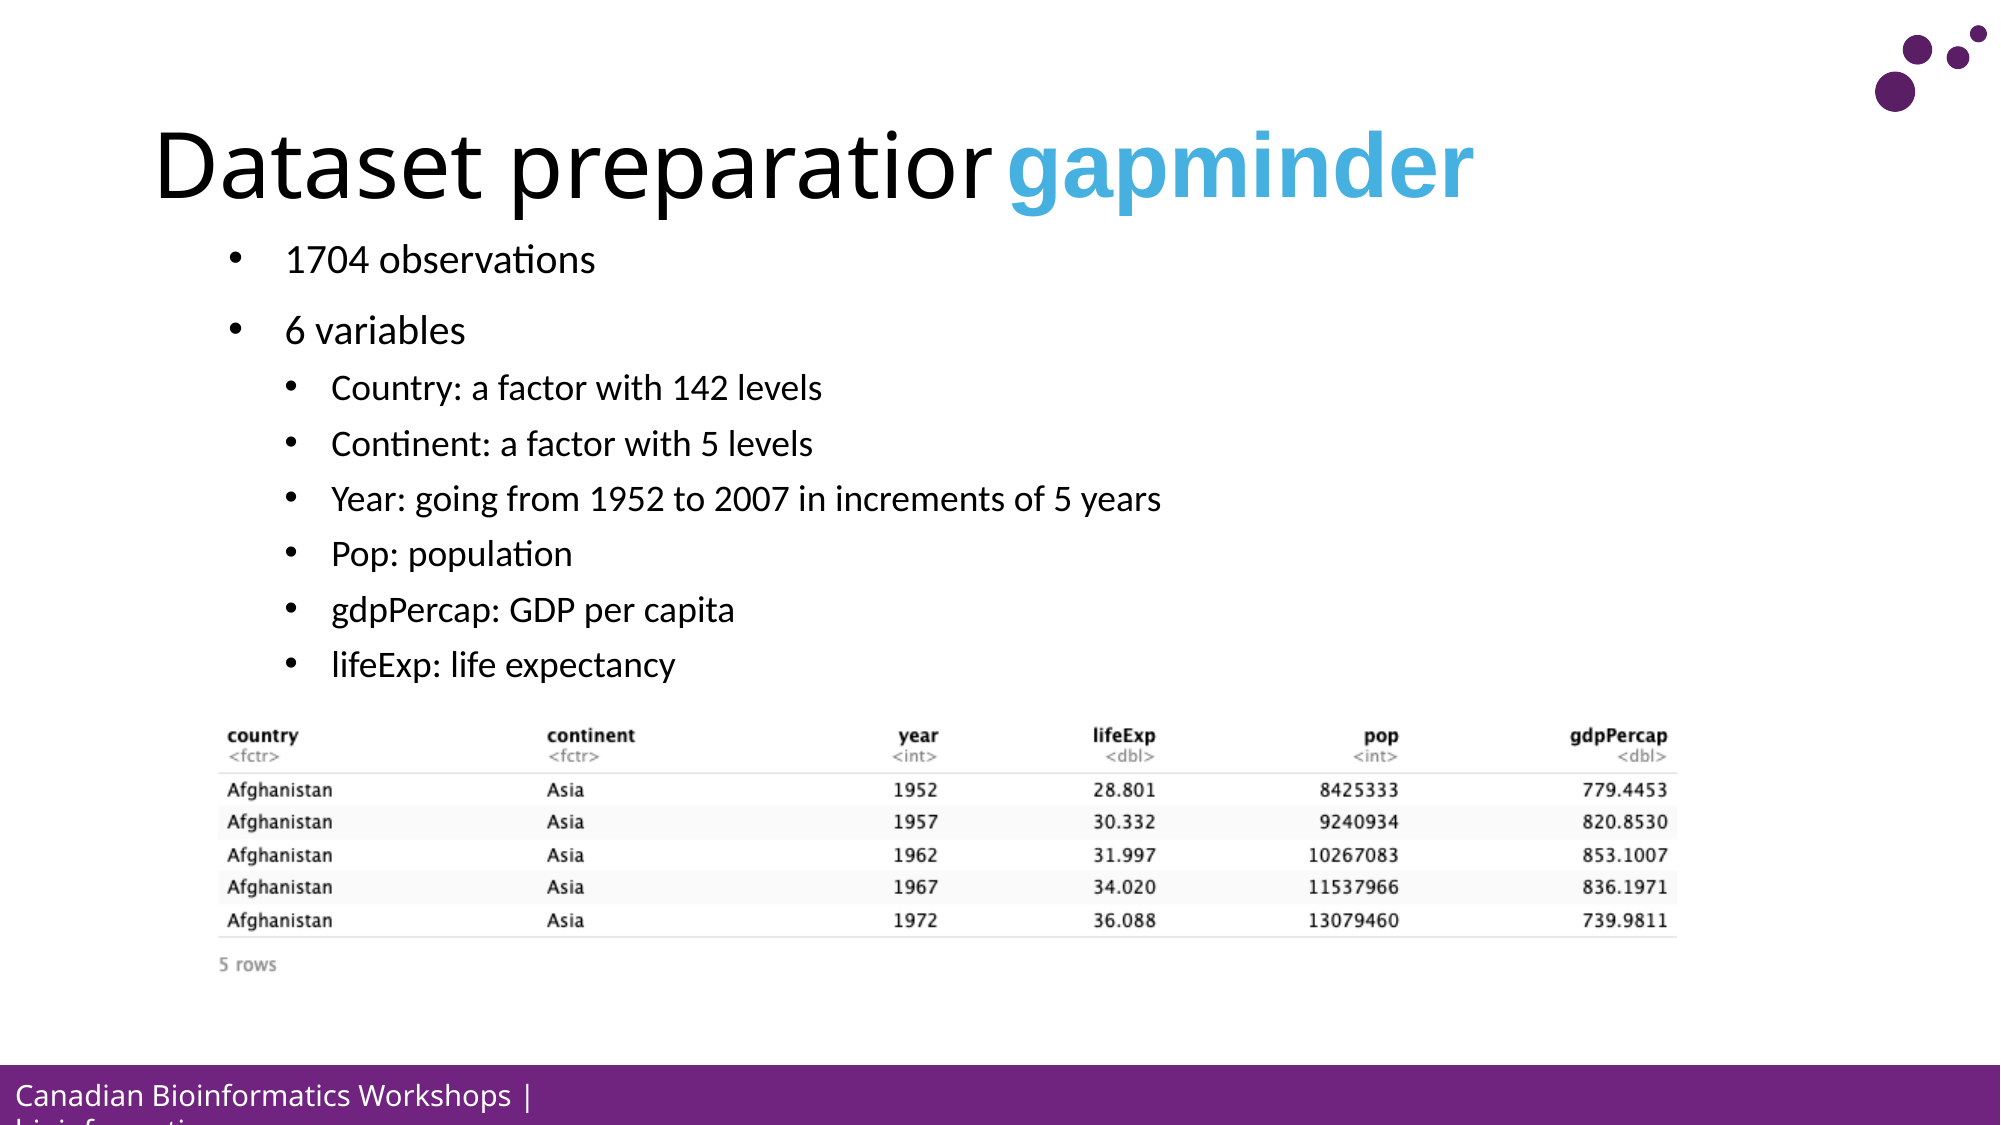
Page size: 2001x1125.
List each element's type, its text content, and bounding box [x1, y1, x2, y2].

picture [1862, 0, 2000, 138]
text_box gapminder [991, 98, 1491, 223]
picture [214, 715, 1694, 988]
title Dataset preparation [137, 59, 1863, 278]
list 1704 observations 6 variables Country: a factor with 142 levels Continent: a factor with 5 levels Year: going from 1952 to 2007 in increments of 5 years Pop: population gdpPercap: GDP per capita lifeExp: life expectancy [194, 224, 1786, 939]
